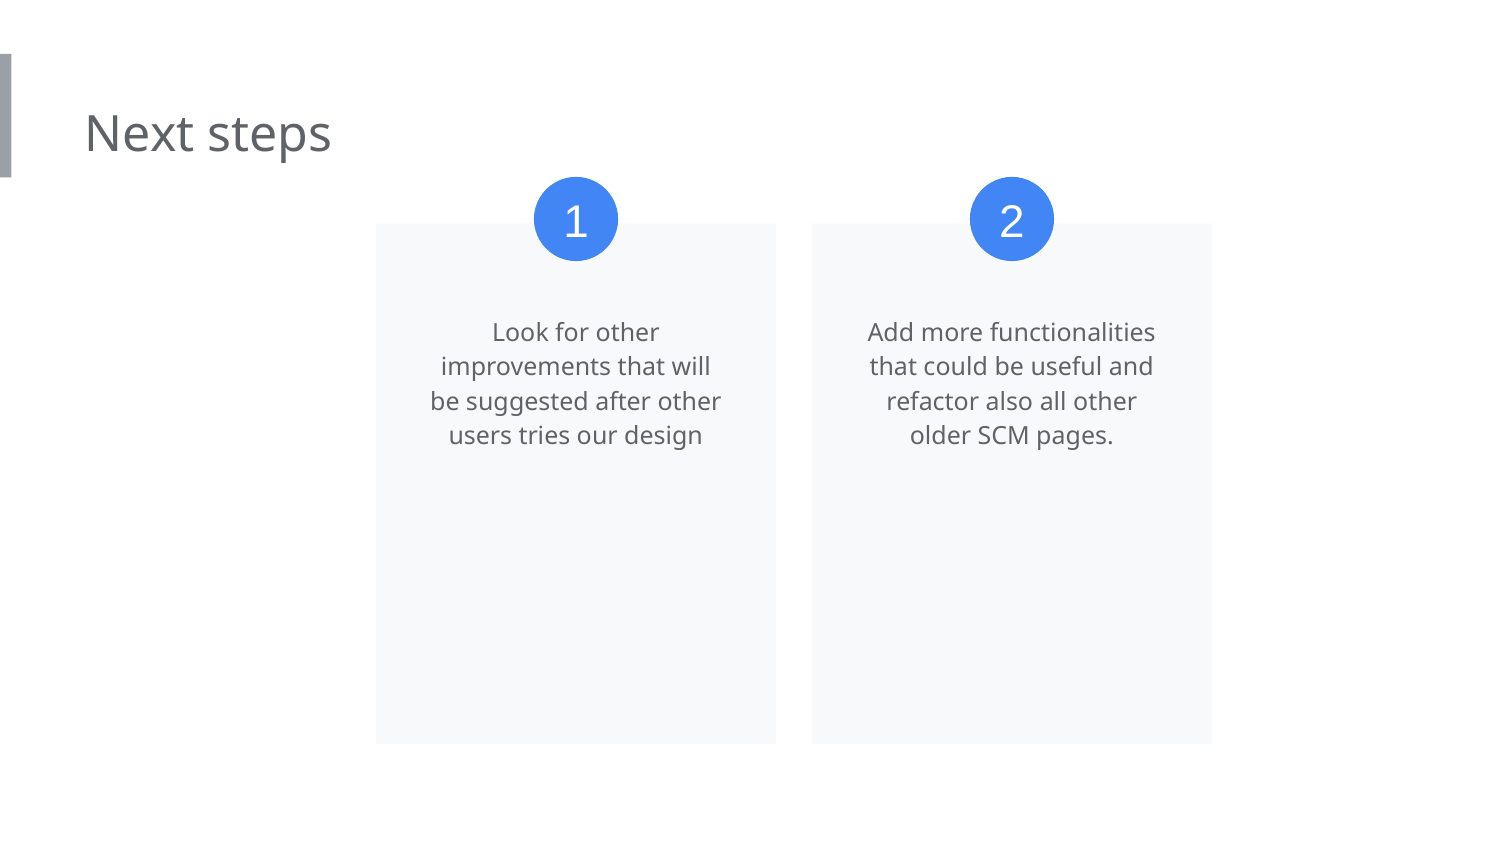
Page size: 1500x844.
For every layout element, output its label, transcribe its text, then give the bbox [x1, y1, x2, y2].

text_box 1 [533, 176, 619, 262]
text_box Look for other improvements that will be suggested after other users tries our design [407, 296, 745, 465]
text_box [376, 223, 776, 745]
text_box Next steps [84, 85, 894, 176]
text_box Add more functionalities that could be useful and refactor also all other older SCM pages. [843, 296, 1180, 465]
text_box [812, 223, 1212, 745]
text_box 2 [969, 176, 1055, 262]
